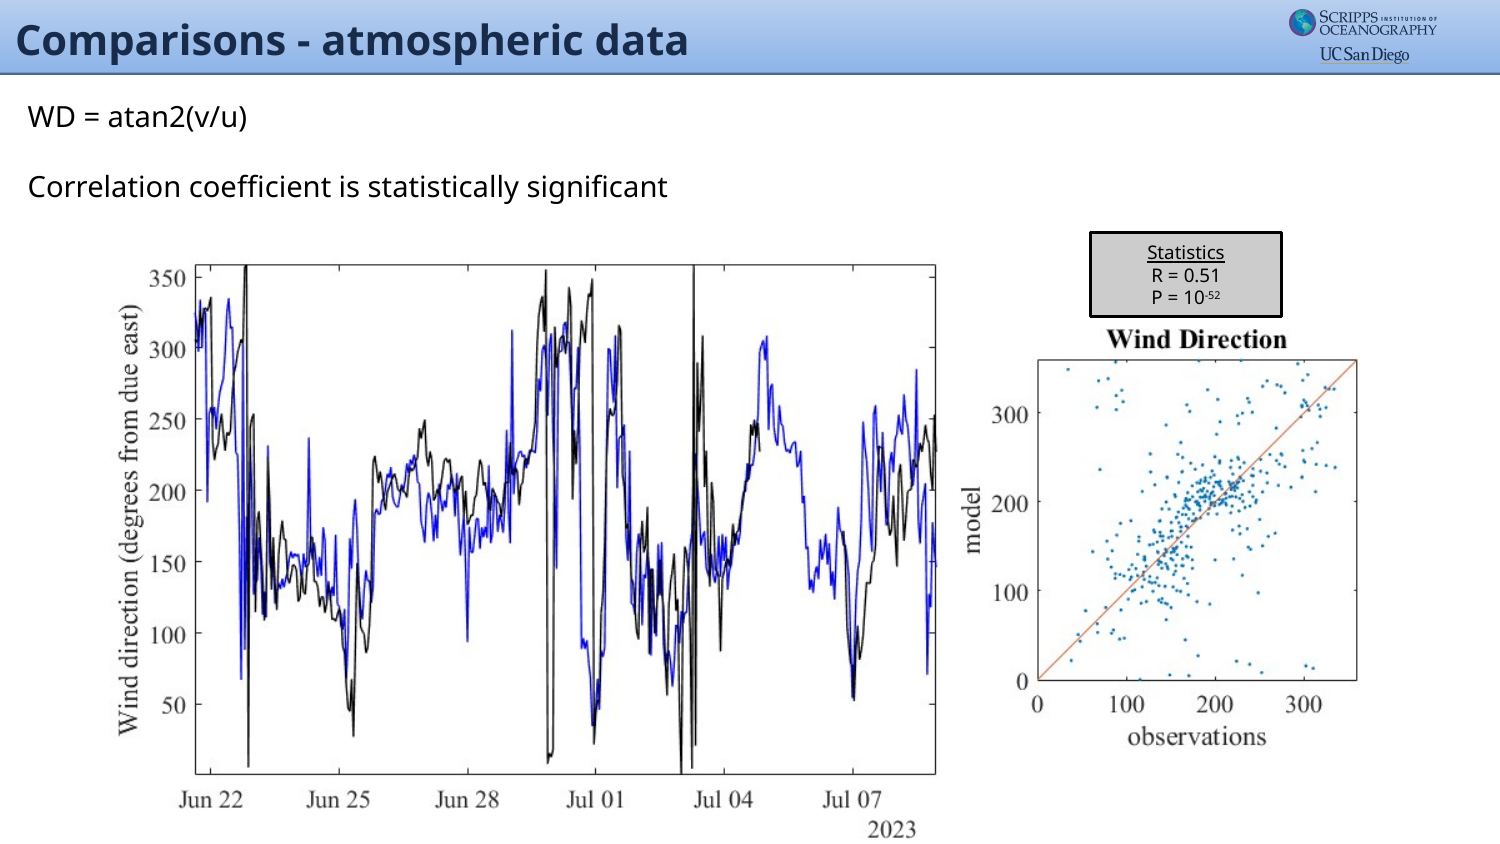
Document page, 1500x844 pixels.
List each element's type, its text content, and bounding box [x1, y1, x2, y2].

picture [0, 218, 1500, 844]
picture [1287, 7, 1438, 66]
text_box WD = atan2(v/u) Correlation coefficient is statistically significant [12, 90, 1030, 211]
text_box Comparisons - atmospheric data [0, 6, 1213, 72]
